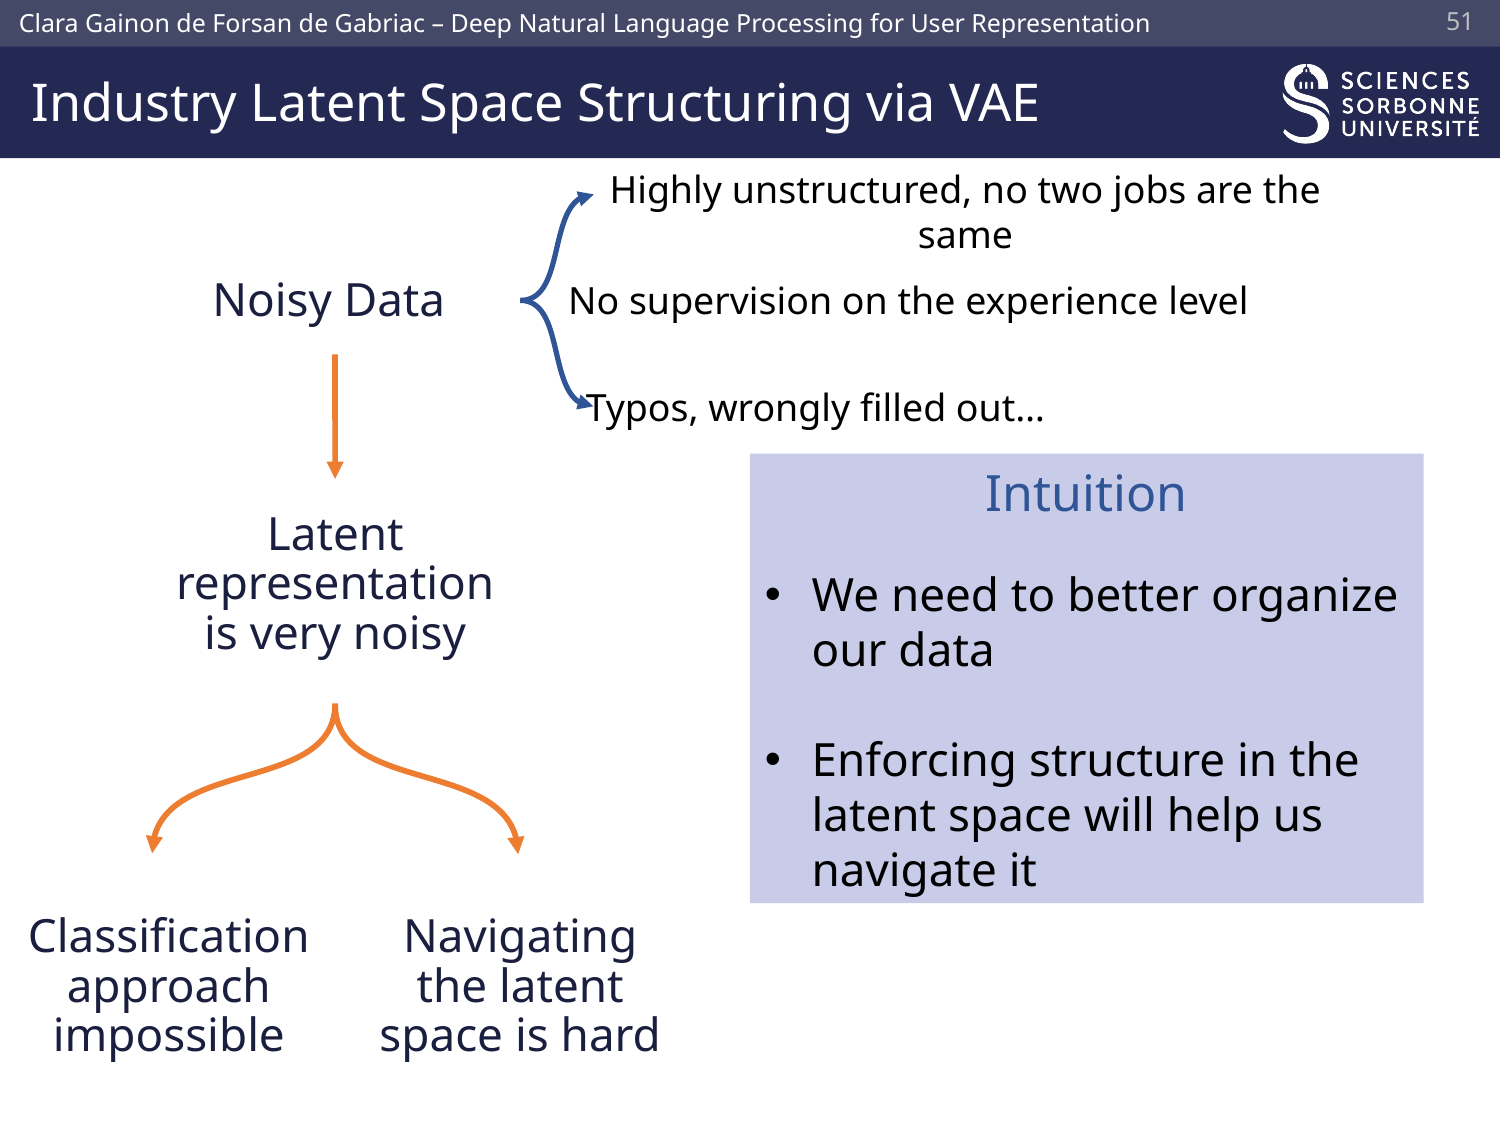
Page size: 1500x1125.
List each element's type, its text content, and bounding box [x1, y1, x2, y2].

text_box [259, 595, 411, 962]
slide_number 50 [1411, 0, 1490, 54]
text_box Noisy Data [193, 248, 478, 355]
title Industry Latent Space Structuring via VAE [16, 48, 1266, 161]
text_box No supervision on the experience level [594, 270, 1265, 330]
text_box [520, 194, 594, 407]
text_box Intuition We need to better organize our data Enforcing structure in the latent space will help us navigate it [749, 453, 1424, 904]
text_box Highly unstructured, no two jobs are the same [592, 159, 1339, 309]
text_box Navigating the latent space is hard [351, 881, 689, 1094]
text_box Classification approach impossible [0, 881, 338, 1094]
text_box Typos, wrongly filled out… [571, 376, 1061, 436]
text_box Latent representation is very noisy [150, 478, 521, 691]
